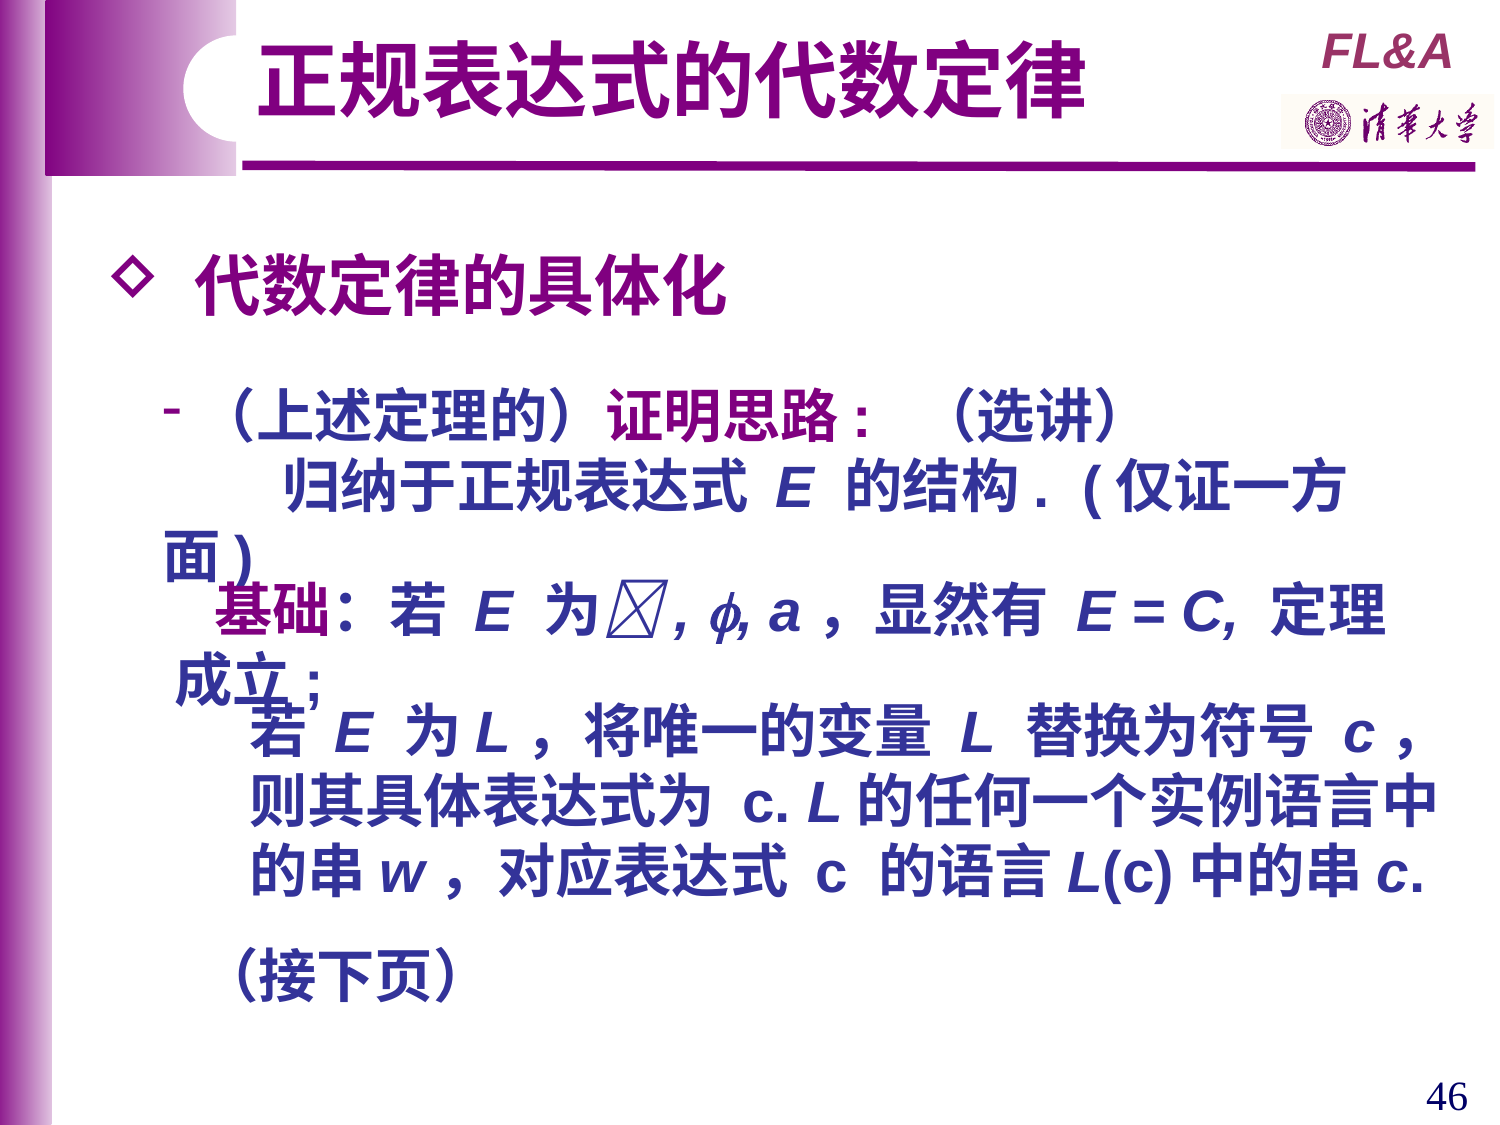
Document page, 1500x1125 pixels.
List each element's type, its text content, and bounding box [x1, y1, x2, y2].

text_box 基础：若 E 为, , a，显然有 E = C, 定理成立; [159, 565, 1436, 721]
text_box （接下页） [185, 932, 507, 1017]
text_box （上述定理的）证明思路: （选讲） 归纳于正规表达式 E 的结构. (仅证一方面) [147, 371, 1438, 597]
text_box 46 [1411, 1061, 1500, 1125]
picture [1281, 94, 1495, 149]
text_box 若 E 为L，将唯一的变量 L 替换为符号 c，则其具体表达式为 c. L的任何一个实例语言中的串w，对应表达式 c 的语言L(c)中的串c. [234, 686, 1472, 912]
text_box 代数定律的具体化 [88, 243, 1401, 333]
text_box 正规表达式的代数定律 [240, 32, 1103, 137]
